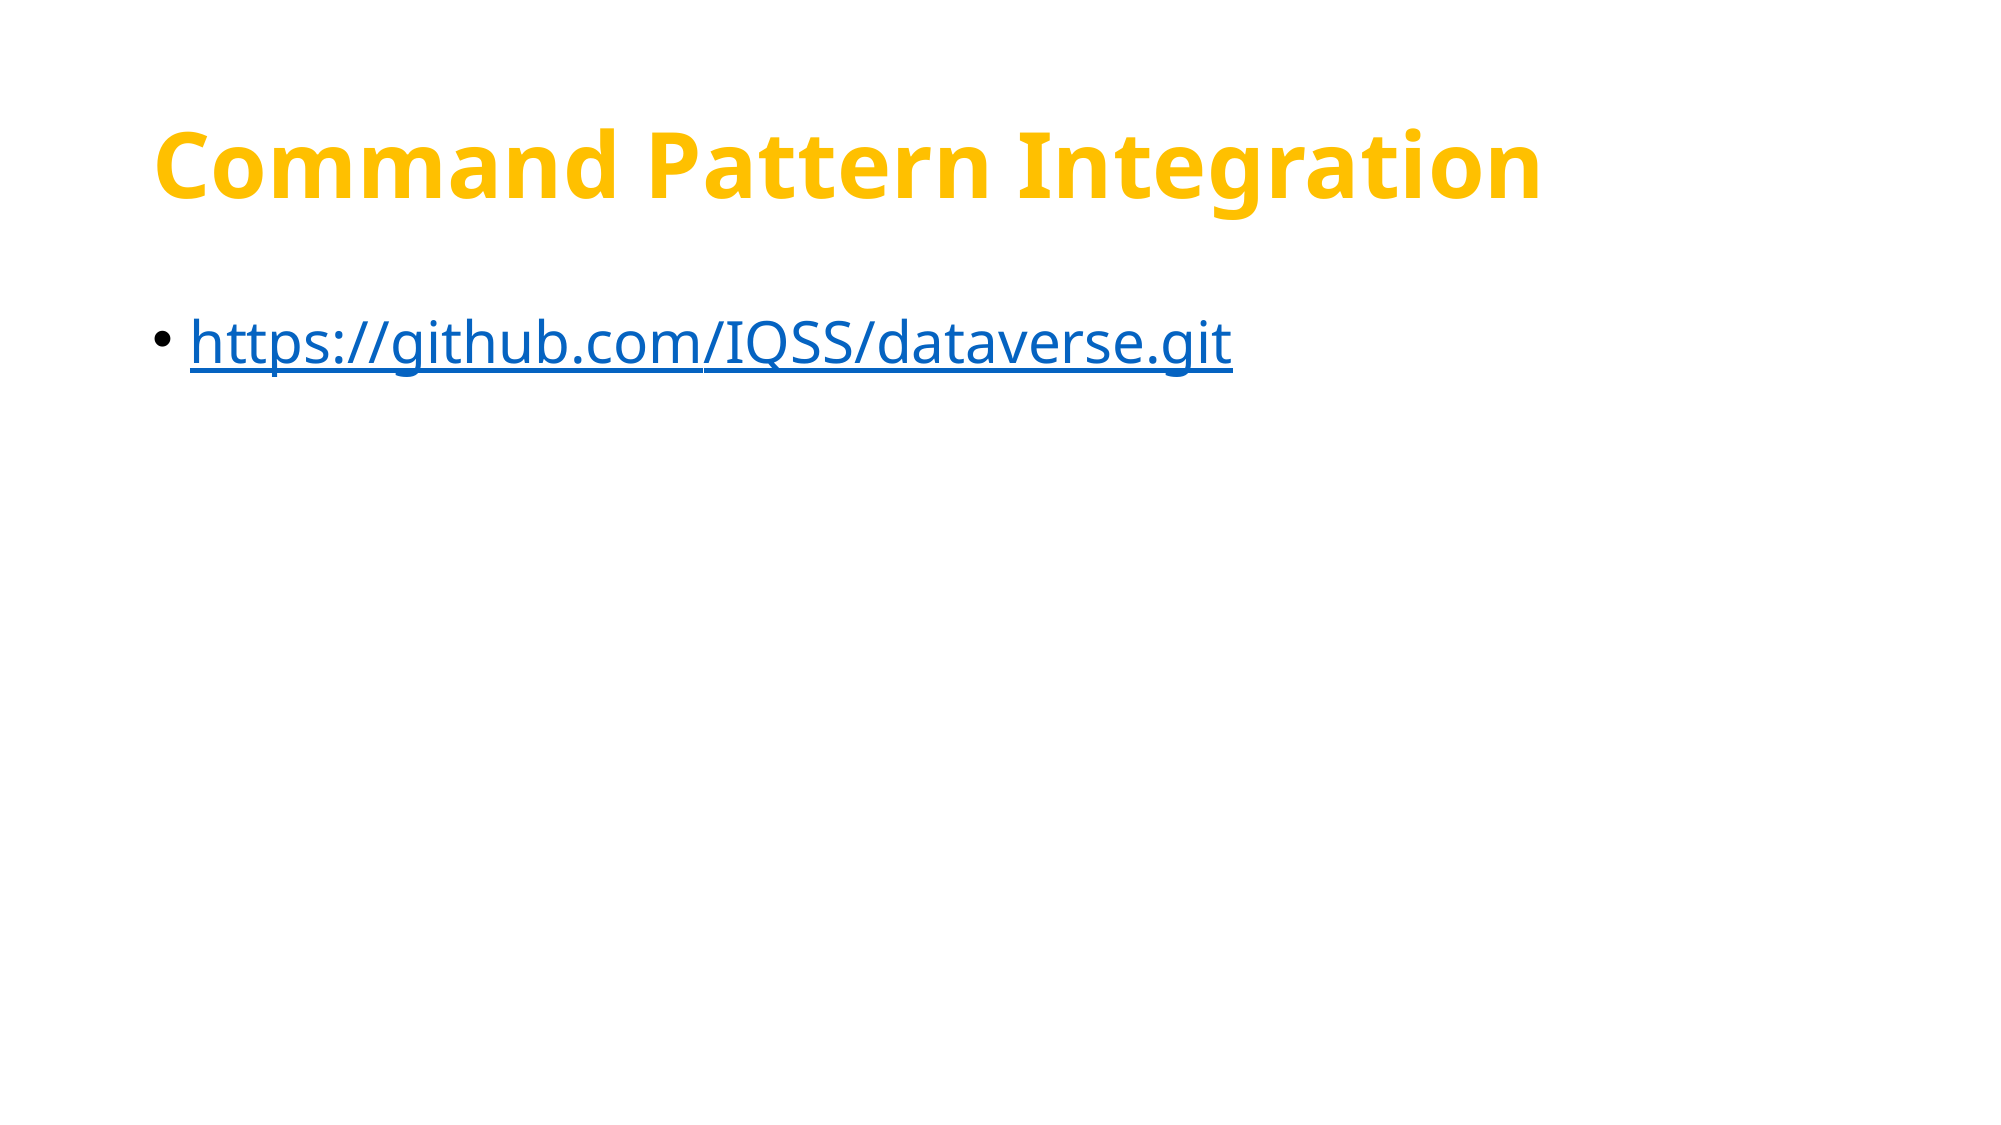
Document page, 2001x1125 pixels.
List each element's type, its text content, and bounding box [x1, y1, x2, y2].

text_box Command Pattern Integration [137, 59, 1863, 278]
list https://github.com/IQSS/dataverse.git [137, 299, 1863, 1014]
